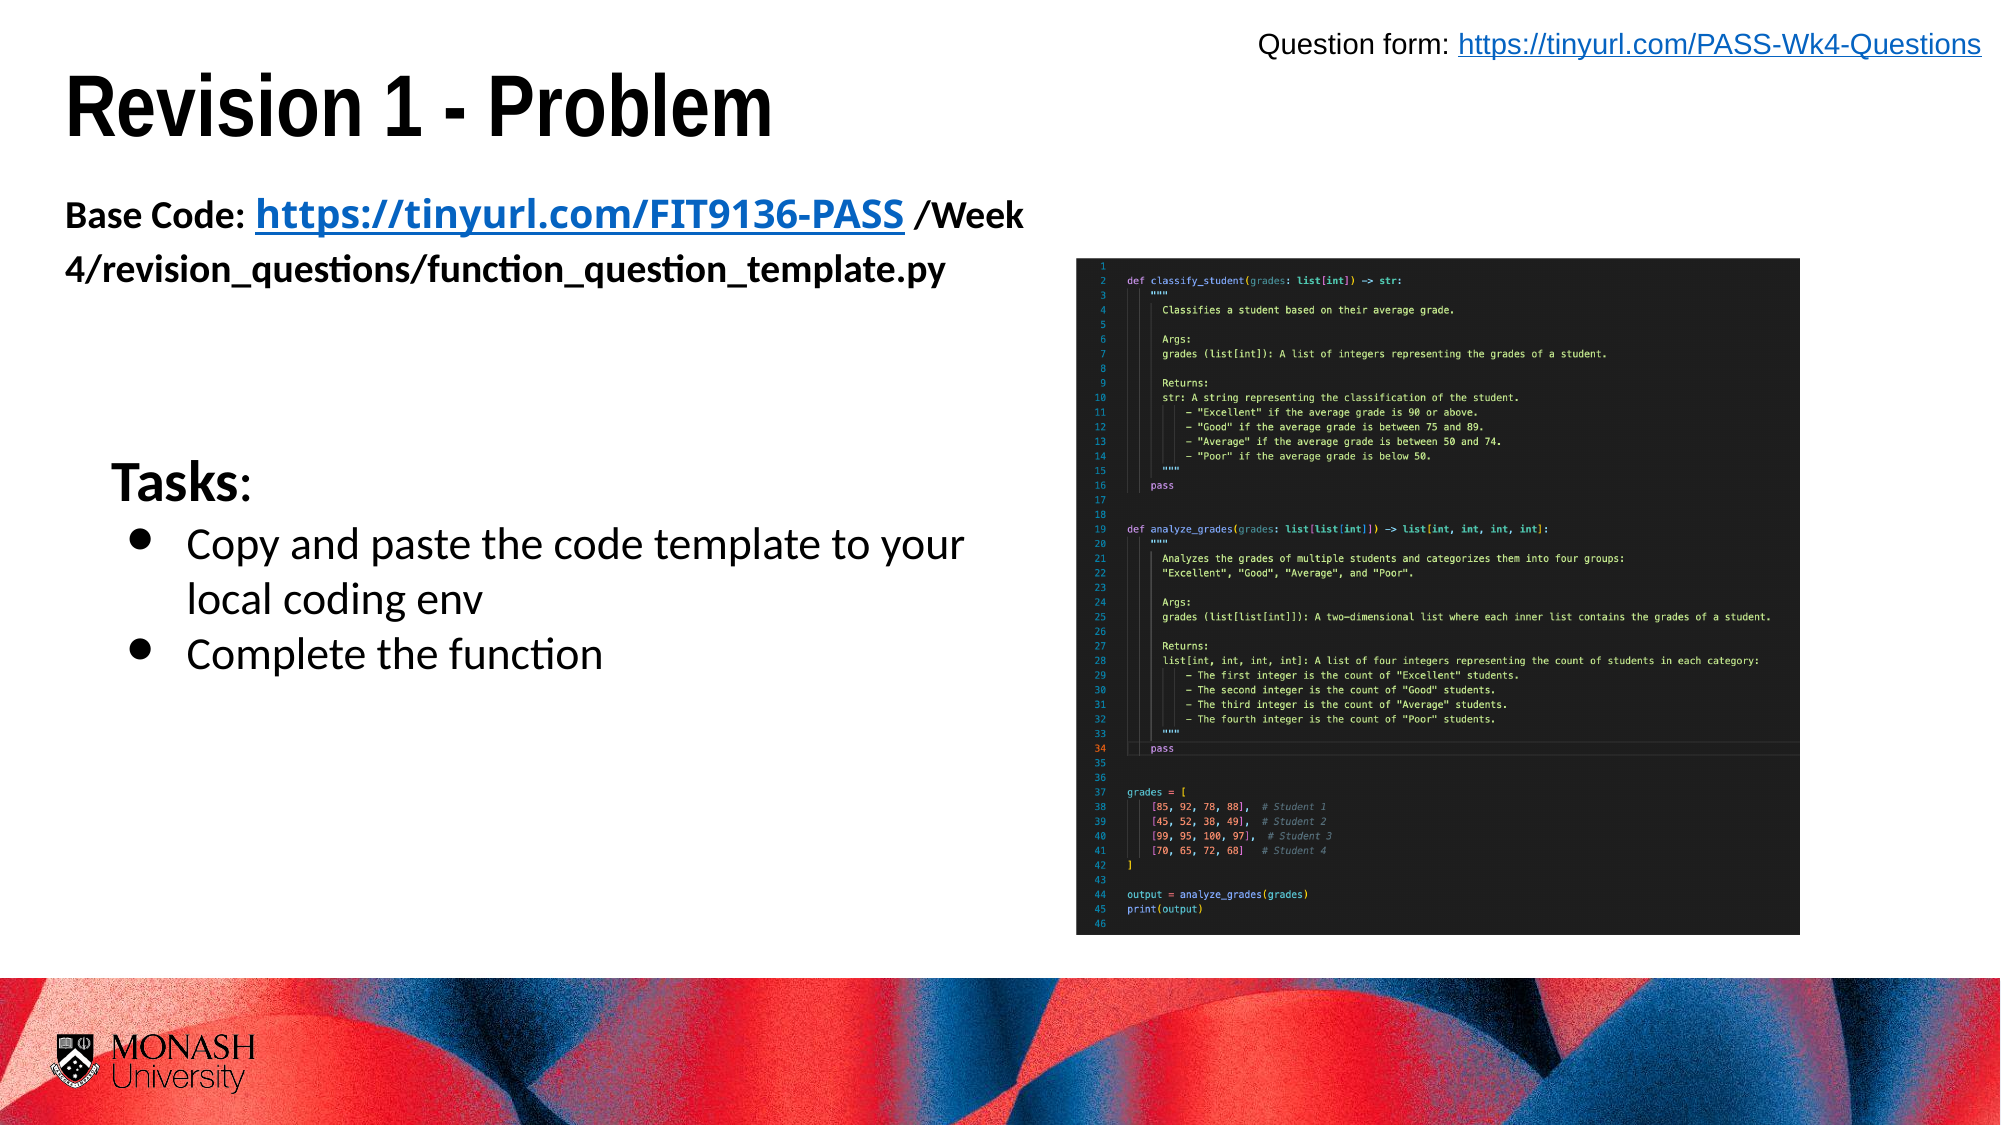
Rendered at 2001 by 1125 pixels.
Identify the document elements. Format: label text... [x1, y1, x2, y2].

text_box Question form: https://tinyurl.com/PASS-Wk4-Questions [1242, 9, 2000, 75]
text_box Revision 1 - Problem [50, 53, 1273, 174]
text_box Base Code: https://tinyurl.com/FIT9136-PASS /Week 4/revision_questions/function_question_template.py [50, 174, 1925, 306]
picture [0, 0, 2001, 1125]
text_box Tasks: Copy and paste the code template to your local coding env Complete the function [96, 428, 1056, 694]
